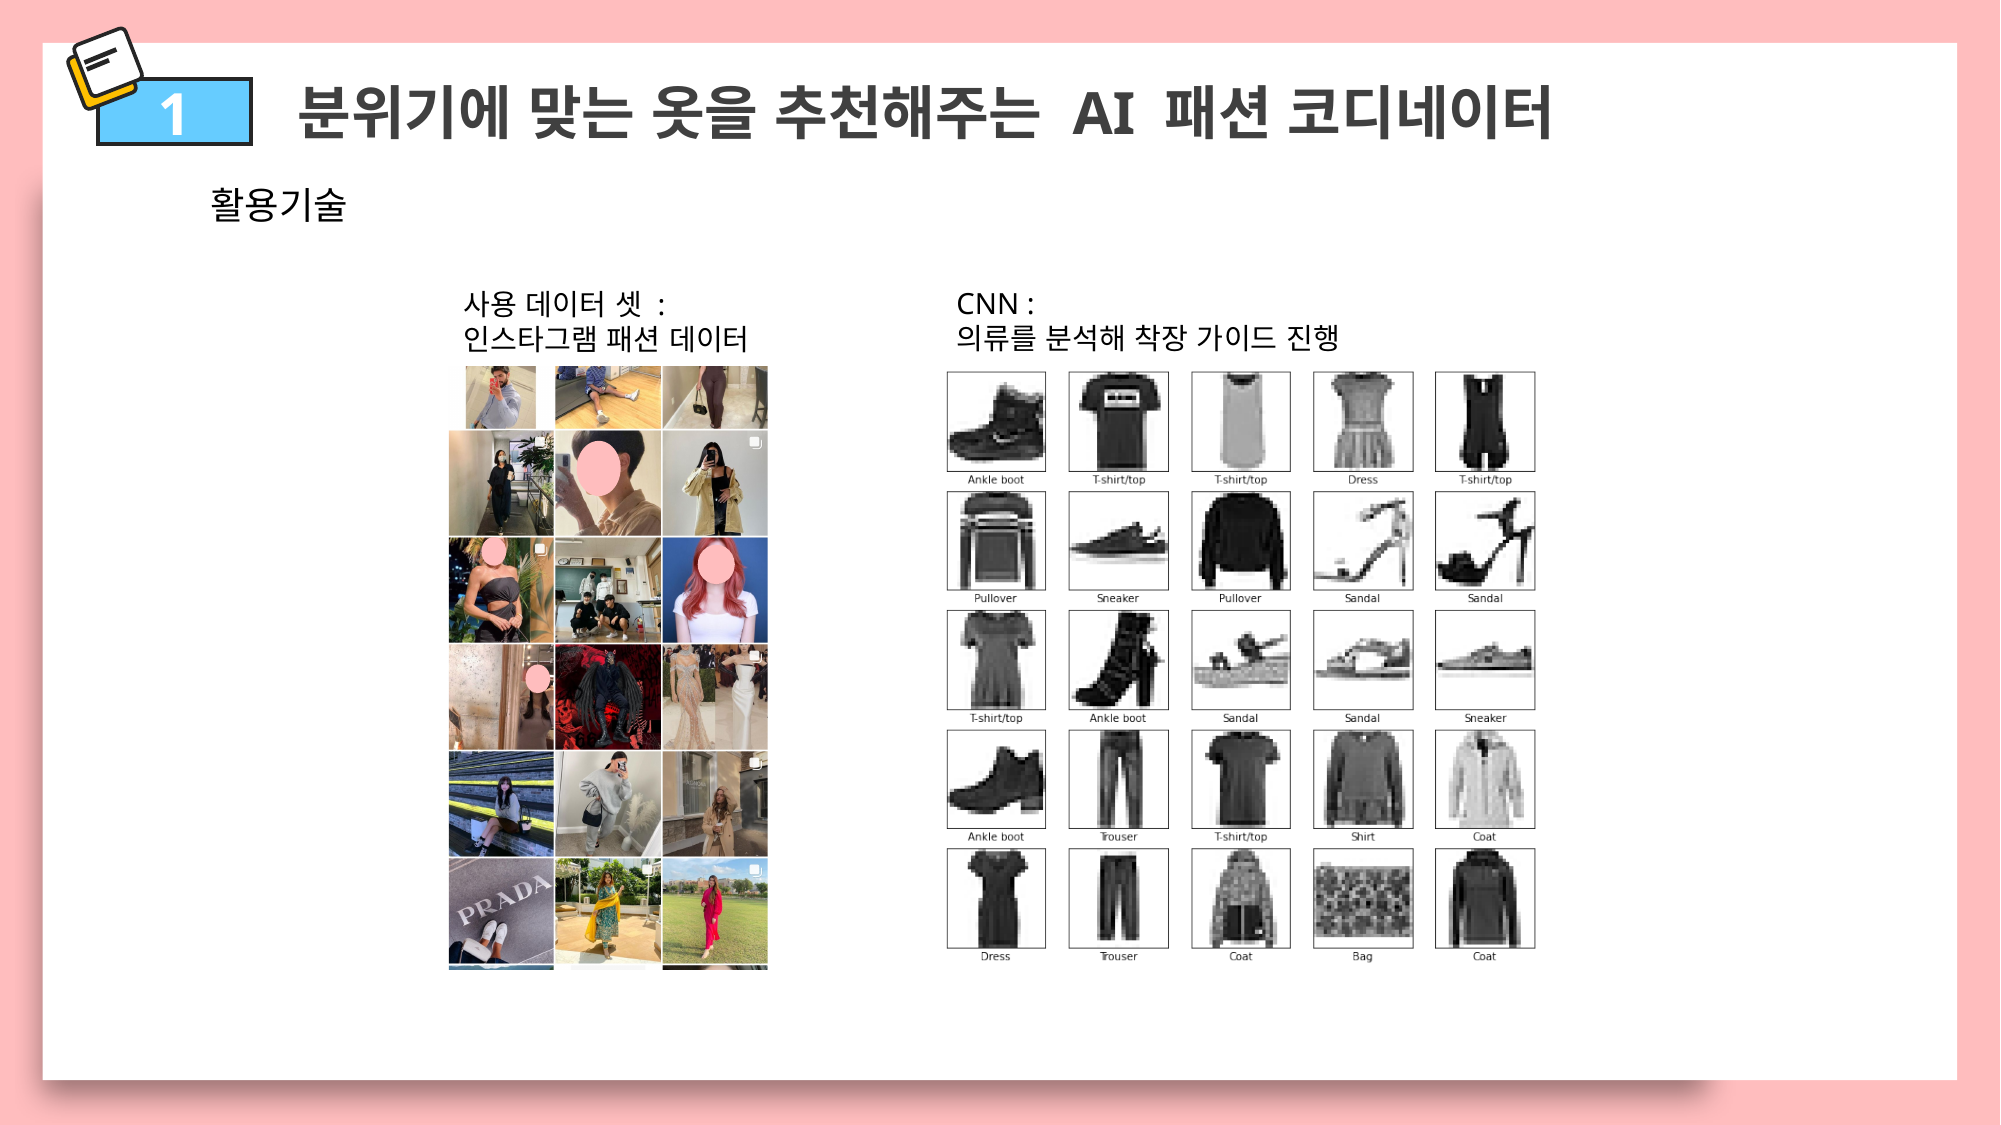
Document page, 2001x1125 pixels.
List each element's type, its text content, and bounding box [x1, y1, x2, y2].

text_box 분위기에 맞는 옷을 추천해주는 AI 패션 코디네이터 [283, 68, 1717, 154]
picture [935, 364, 1542, 970]
text_box 1 [97, 78, 252, 145]
text_box [42, 42, 1958, 1081]
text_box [74, 34, 136, 103]
text_box 활용기술 [195, 174, 541, 234]
text_box 사용 데이터 셋 : 인스타그램 패션 데이터 [448, 278, 808, 364]
text_box CNN : 의류를 분석해 착장 가이드 진행 [941, 278, 1589, 363]
picture [448, 366, 768, 970]
